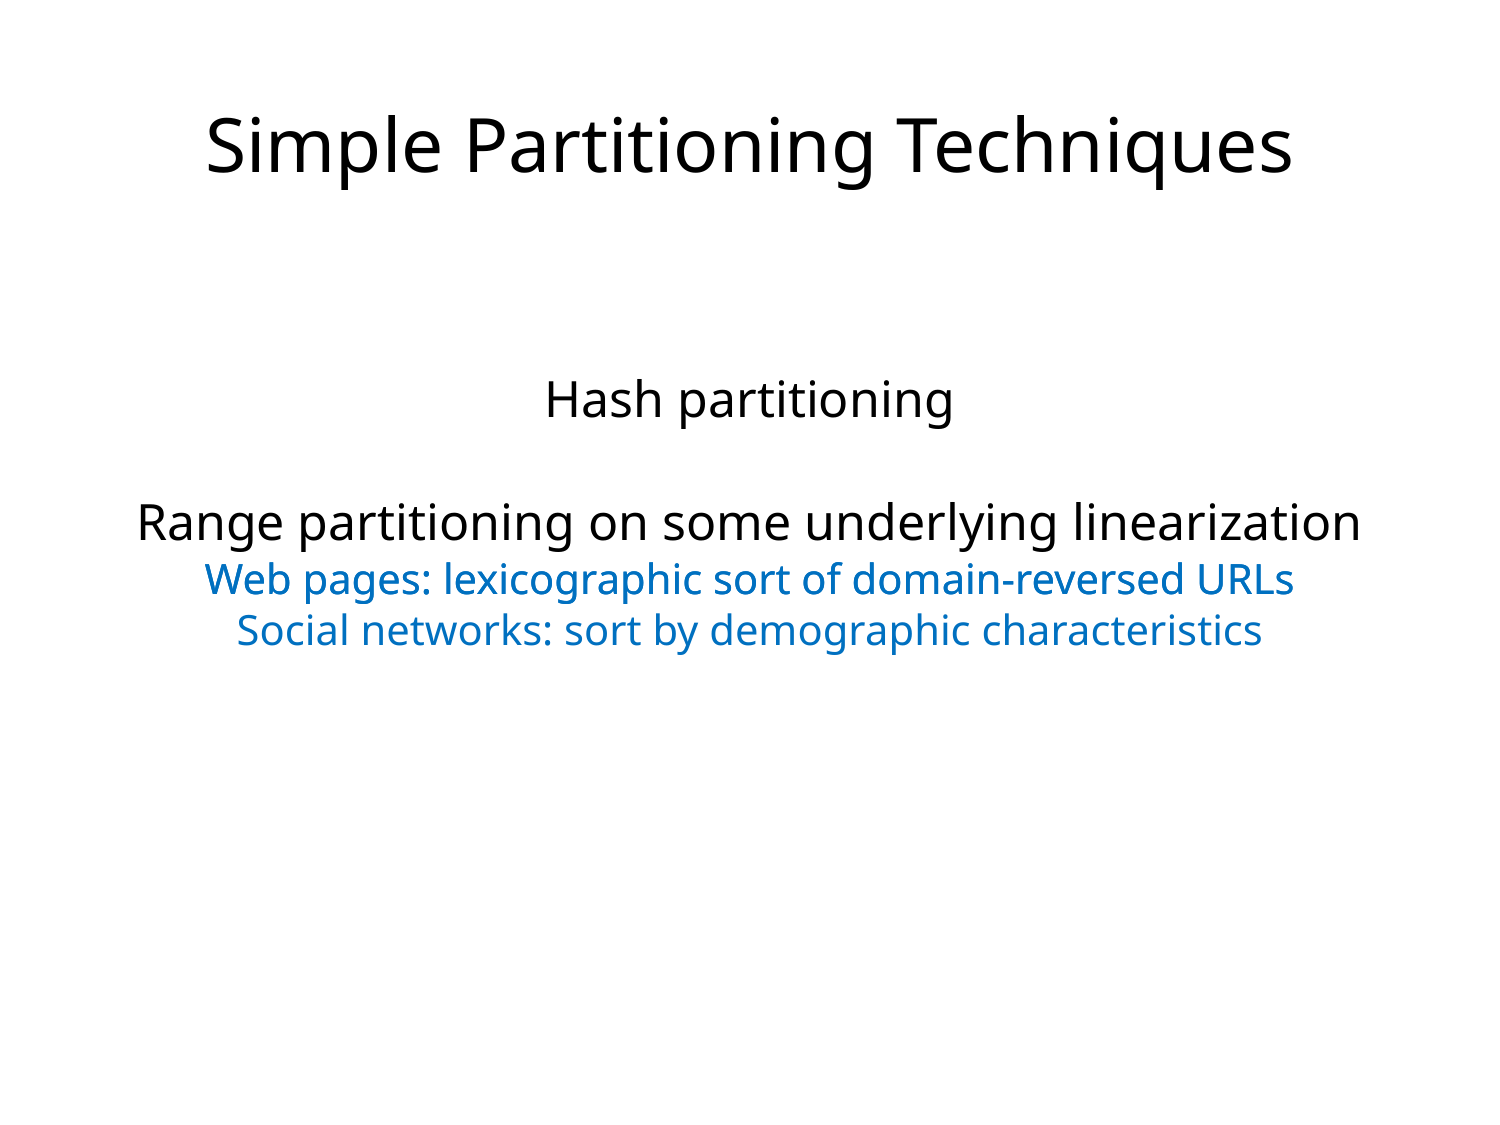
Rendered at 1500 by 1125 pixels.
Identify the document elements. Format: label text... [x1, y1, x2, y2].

text_box Hash partitioning [0, 360, 1500, 436]
text_box Simple Partitioning Techniques [0, 90, 1500, 203]
text_box Web pages: lexicographic sort of domain-reversed URLs Social networks: sort by demographic characteristics [0, 545, 1500, 661]
text_box Range partitioning on some underlying linearization [0, 483, 1500, 545]
